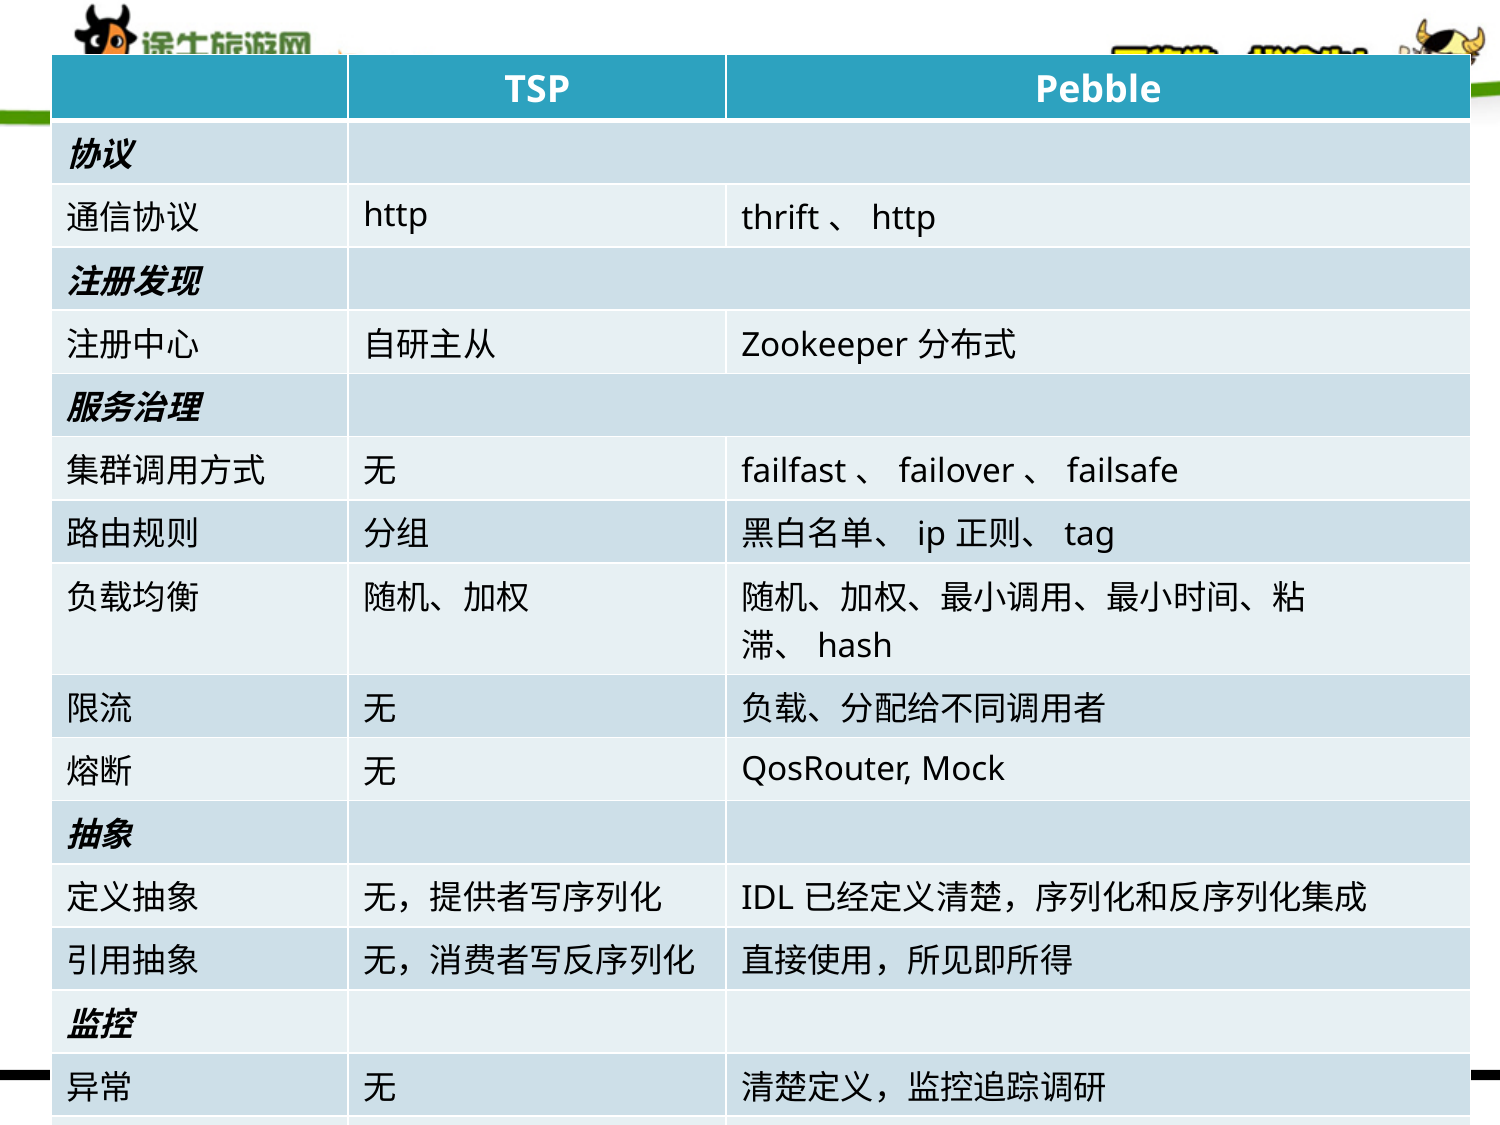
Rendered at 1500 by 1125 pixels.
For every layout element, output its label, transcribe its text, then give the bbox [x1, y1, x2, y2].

table_cell 黑白名单、ip正则、tag [727, 501, 1470, 562]
table_cell 定义抽象 [52, 865, 347, 926]
table_cell 注册中心 [52, 311, 347, 373]
table_cell [349, 991, 725, 1052]
table_cell thrift、http [727, 185, 1470, 246]
table_cell 无 [349, 675, 725, 737]
table_cell QosRouter, Mock [727, 738, 1470, 800]
table_cell 负载、分配给不同调用者 [727, 675, 1470, 737]
table_cell 清楚定义，监控追踪调研 [727, 1054, 1470, 1115]
table_cell [349, 801, 725, 863]
table_cell 服务治理 [52, 374, 347, 436]
table_cell 随机、加权、最小调用、最小时间、粘滞、hash [727, 564, 1470, 674]
table_cell 限流 [52, 675, 347, 737]
table_cell 熔断 [52, 738, 347, 800]
table_cell 路由规则 [52, 501, 347, 562]
table_cell 通信协议 [52, 185, 347, 246]
table_cell 监控 [52, 991, 347, 1052]
table_cell 无 [349, 437, 725, 499]
table_cell [349, 374, 1470, 436]
picture [0, 0, 1500, 127]
table_cell http [349, 185, 725, 246]
table_cell 无 [349, 738, 725, 800]
table_cell [727, 991, 1470, 1052]
table_cell [727, 801, 1470, 863]
table_cell failfast、failover、failsafe [727, 437, 1470, 499]
table_cell 抽象 [52, 801, 347, 863]
table_cell 无 [349, 1054, 725, 1115]
table_cell 自研主从 [349, 311, 725, 373]
table_cell 集群调用方式 [52, 437, 347, 499]
table_cell 分组 [349, 501, 725, 562]
table_cell [349, 248, 1470, 309]
table_cell 随机、加权 [349, 564, 725, 674]
table_cell 无，提供者写序列化 [349, 865, 725, 926]
table_cell 监控集成 [52, 1117, 347, 1125]
table_cell 是 [727, 1117, 1470, 1125]
table_header Pebble [727, 55, 1470, 118]
table_header [52, 55, 347, 118]
table_cell 异常 [52, 1054, 347, 1115]
table_cell 注册发现 [52, 248, 347, 309]
table_cell 直接使用，所见即所得 [727, 928, 1470, 989]
table_cell 协议 [52, 123, 347, 183]
table_cell 负载均衡 [52, 564, 347, 674]
table_header TSP [349, 55, 725, 118]
table_cell 无 [349, 1117, 725, 1125]
table_cell IDL已经定义清楚，序列化和反序列化集成 [727, 865, 1470, 926]
table_cell Zookeeper分布式 [727, 311, 1470, 373]
table_cell [349, 123, 1470, 183]
table_cell 引用抽象 [52, 928, 347, 989]
table_cell 无，消费者写反序列化 [349, 928, 725, 989]
